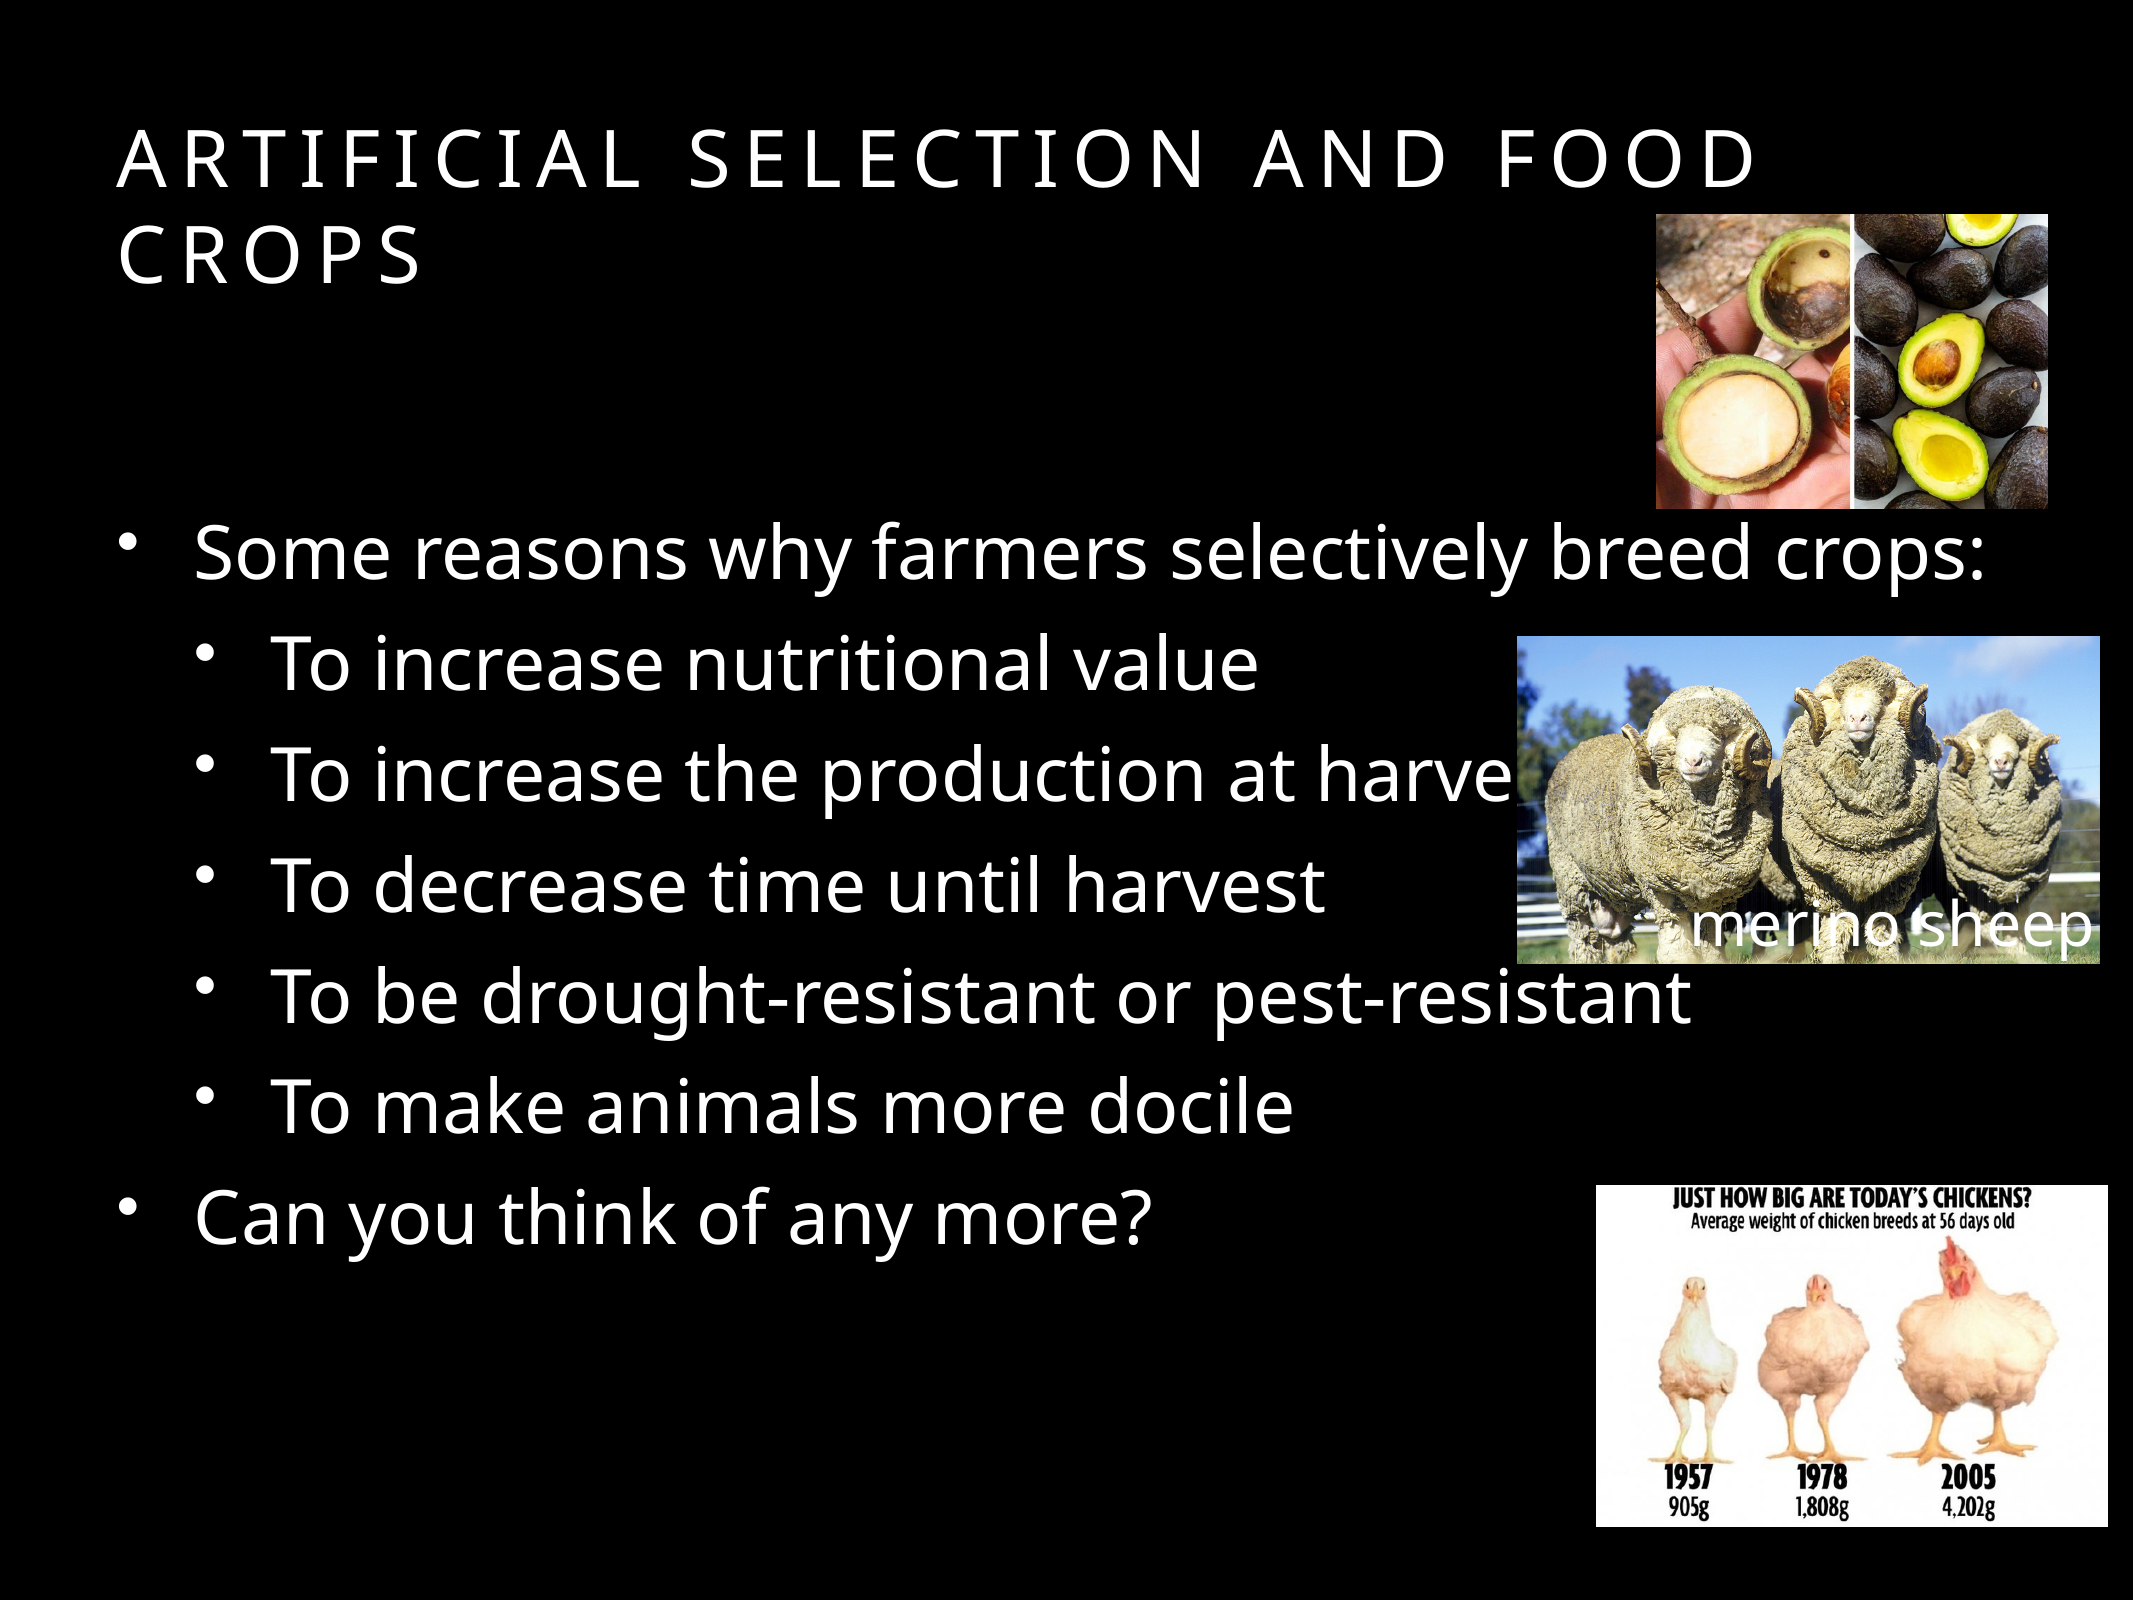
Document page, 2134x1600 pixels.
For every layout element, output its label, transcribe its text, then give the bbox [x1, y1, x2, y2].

picture [1656, 214, 2049, 509]
picture [1596, 1185, 2109, 1527]
picture [1517, 635, 2100, 964]
text_box merino sheep [1681, 875, 2104, 968]
title Artificial Selection and food crops [107, 99, 2026, 330]
list Some reasons why farmers selectively breed crops: To increase nutritional value To increase the production at harvest To decrease time until harvest To be drought-resistant or pest-resistant To make animals more docile Can you think of any more? [107, 330, 2026, 1434]
